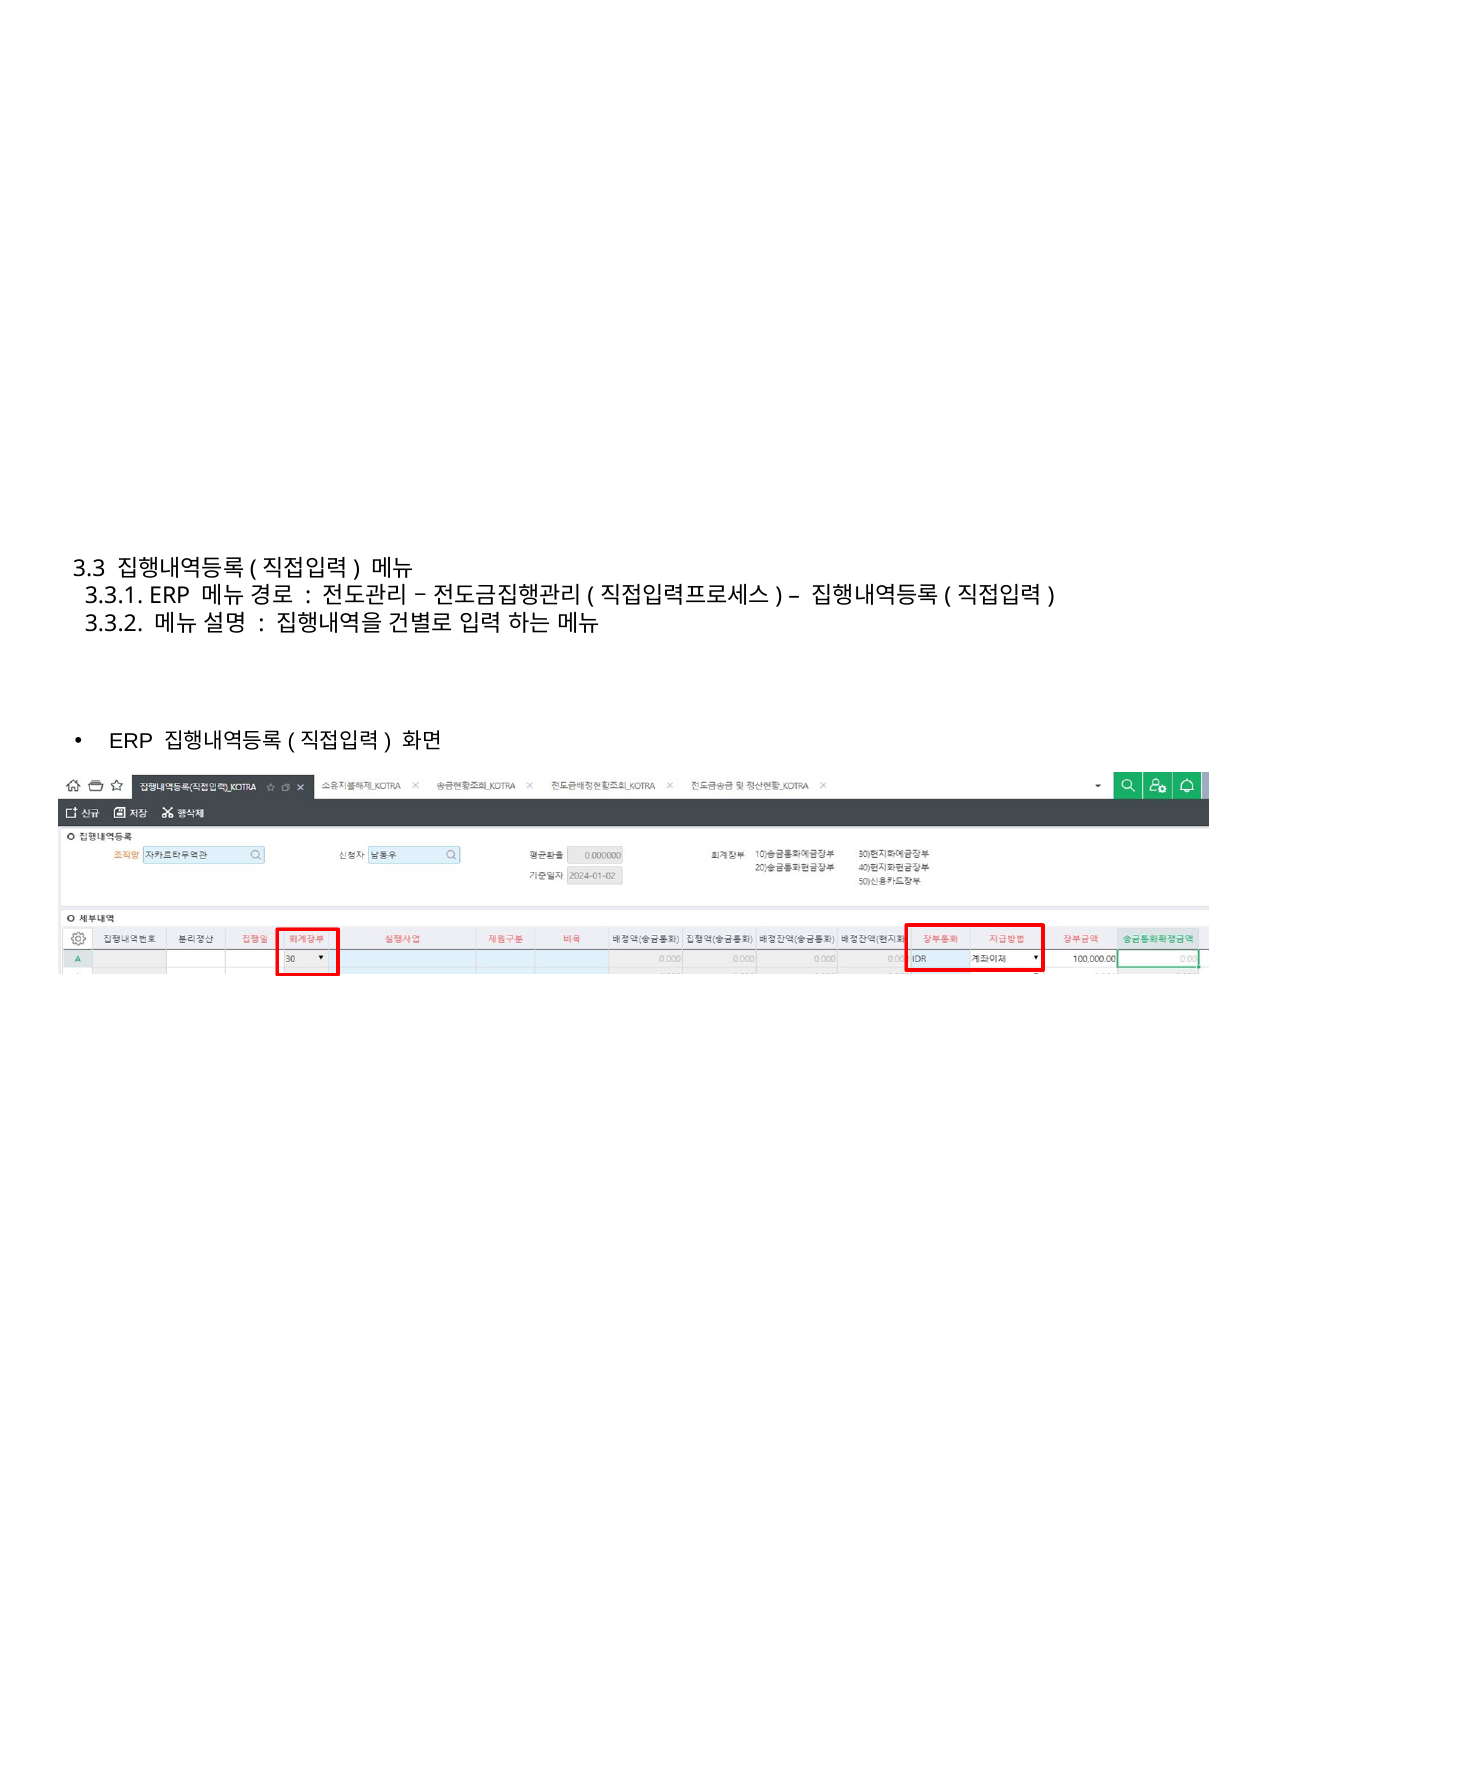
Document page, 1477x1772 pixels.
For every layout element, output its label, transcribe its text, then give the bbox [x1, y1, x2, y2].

text_box ERP 집행내역등록(직접입력) 화면 [59, 720, 457, 761]
picture [57, 772, 1209, 976]
text_box 3.3 집행내역등록(직접입력) 메뉴 3.3.1. ERP 메뉴 경로 : 전도관리 – 전도금집행관리(직접입력프로세스) – 집행내역등록(직접입력) 3.3.2. 메뉴 설명 : 집행내역을 건별로 입력 하는 메뉴 [58, 545, 1122, 644]
